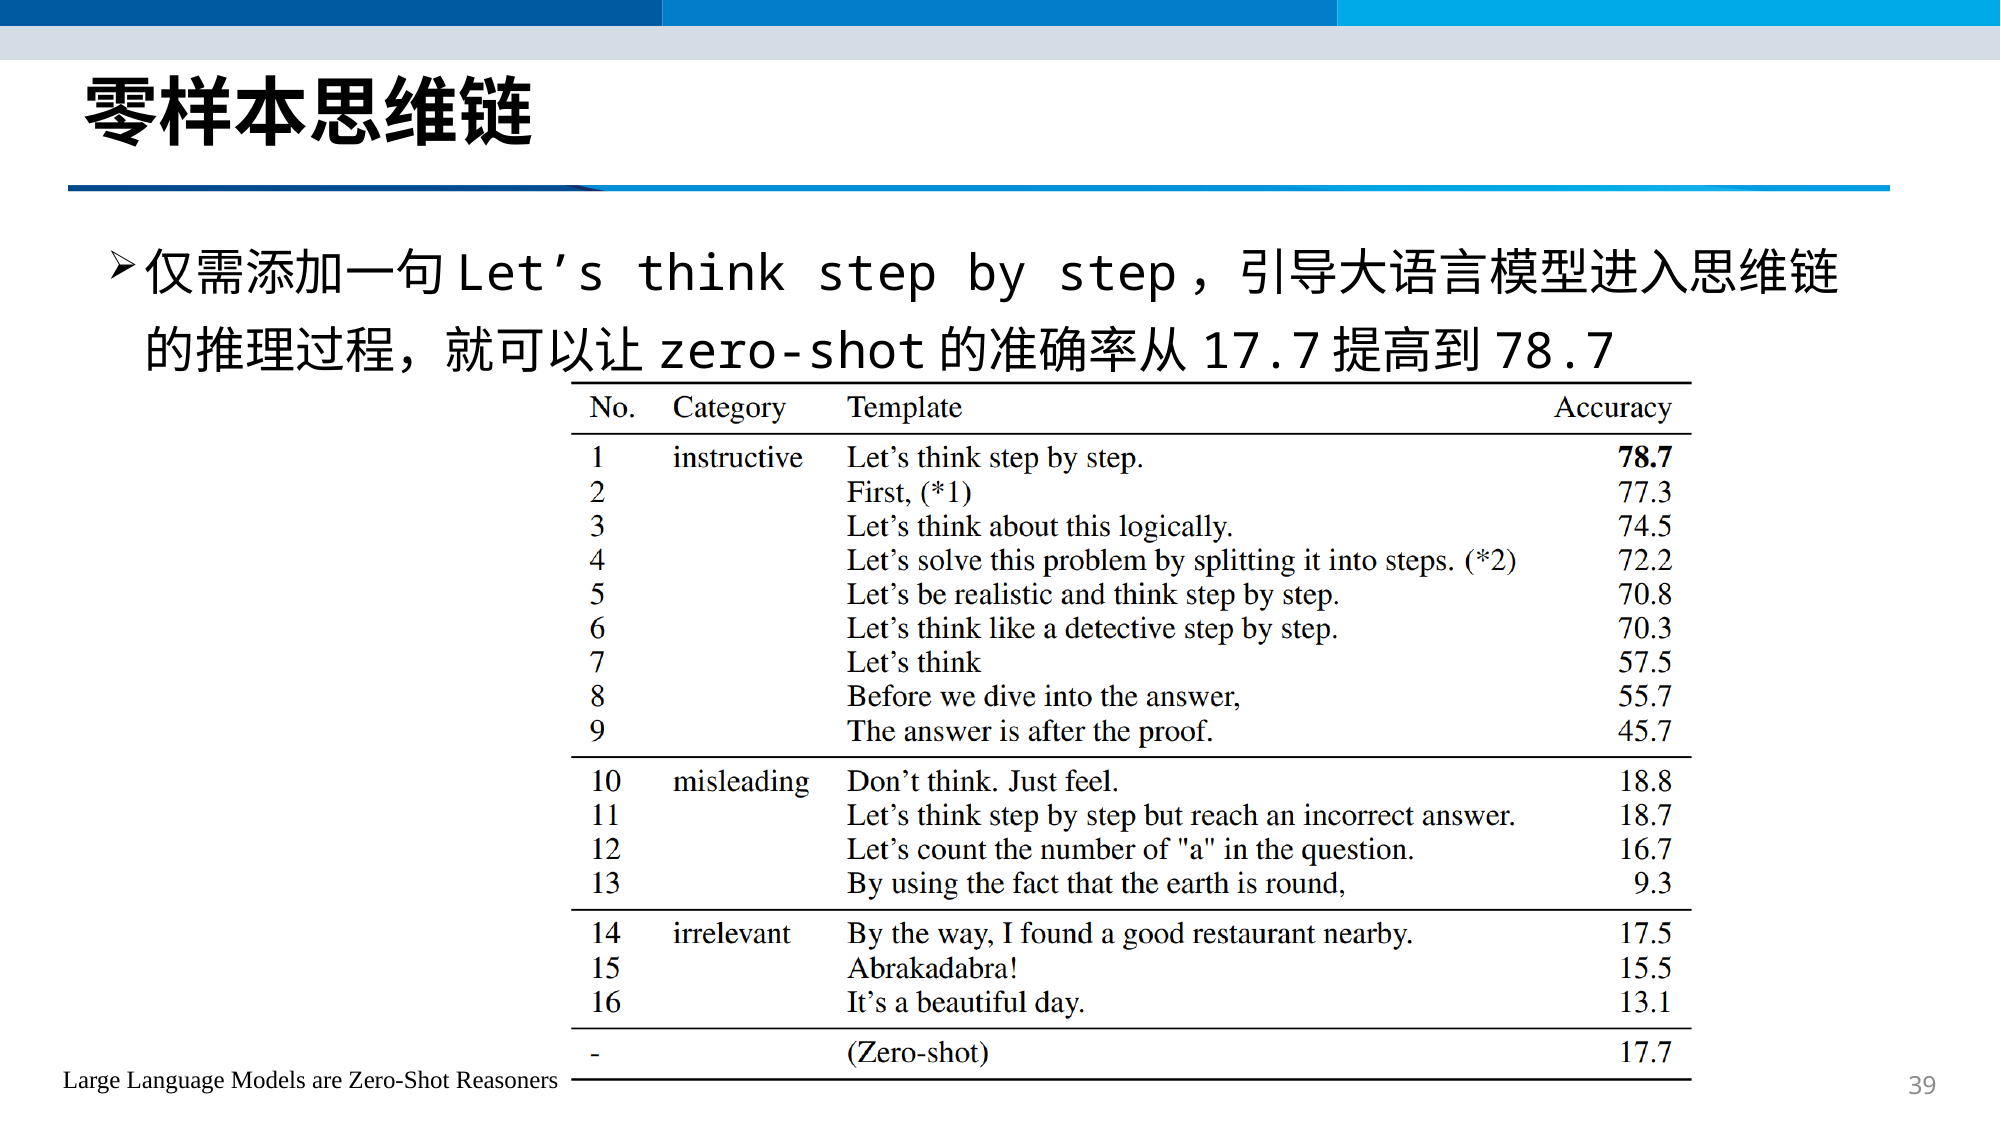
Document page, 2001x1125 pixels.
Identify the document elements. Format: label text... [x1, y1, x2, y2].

picture [68, 174, 1890, 199]
slide_number 39 [1501, 1056, 1952, 1117]
text_box Large Language Models are Zero-Shot Reasoners [48, 1056, 539, 1101]
title 零样本思维链 [68, 67, 1890, 167]
picture [539, 364, 1727, 1102]
text_box 仅需添加一句Let’s think step by step，引导大语言模型进入思维链的推理过程，就可以让zero-shot的准确率从17.7提高到78.7 [92, 214, 1862, 785]
